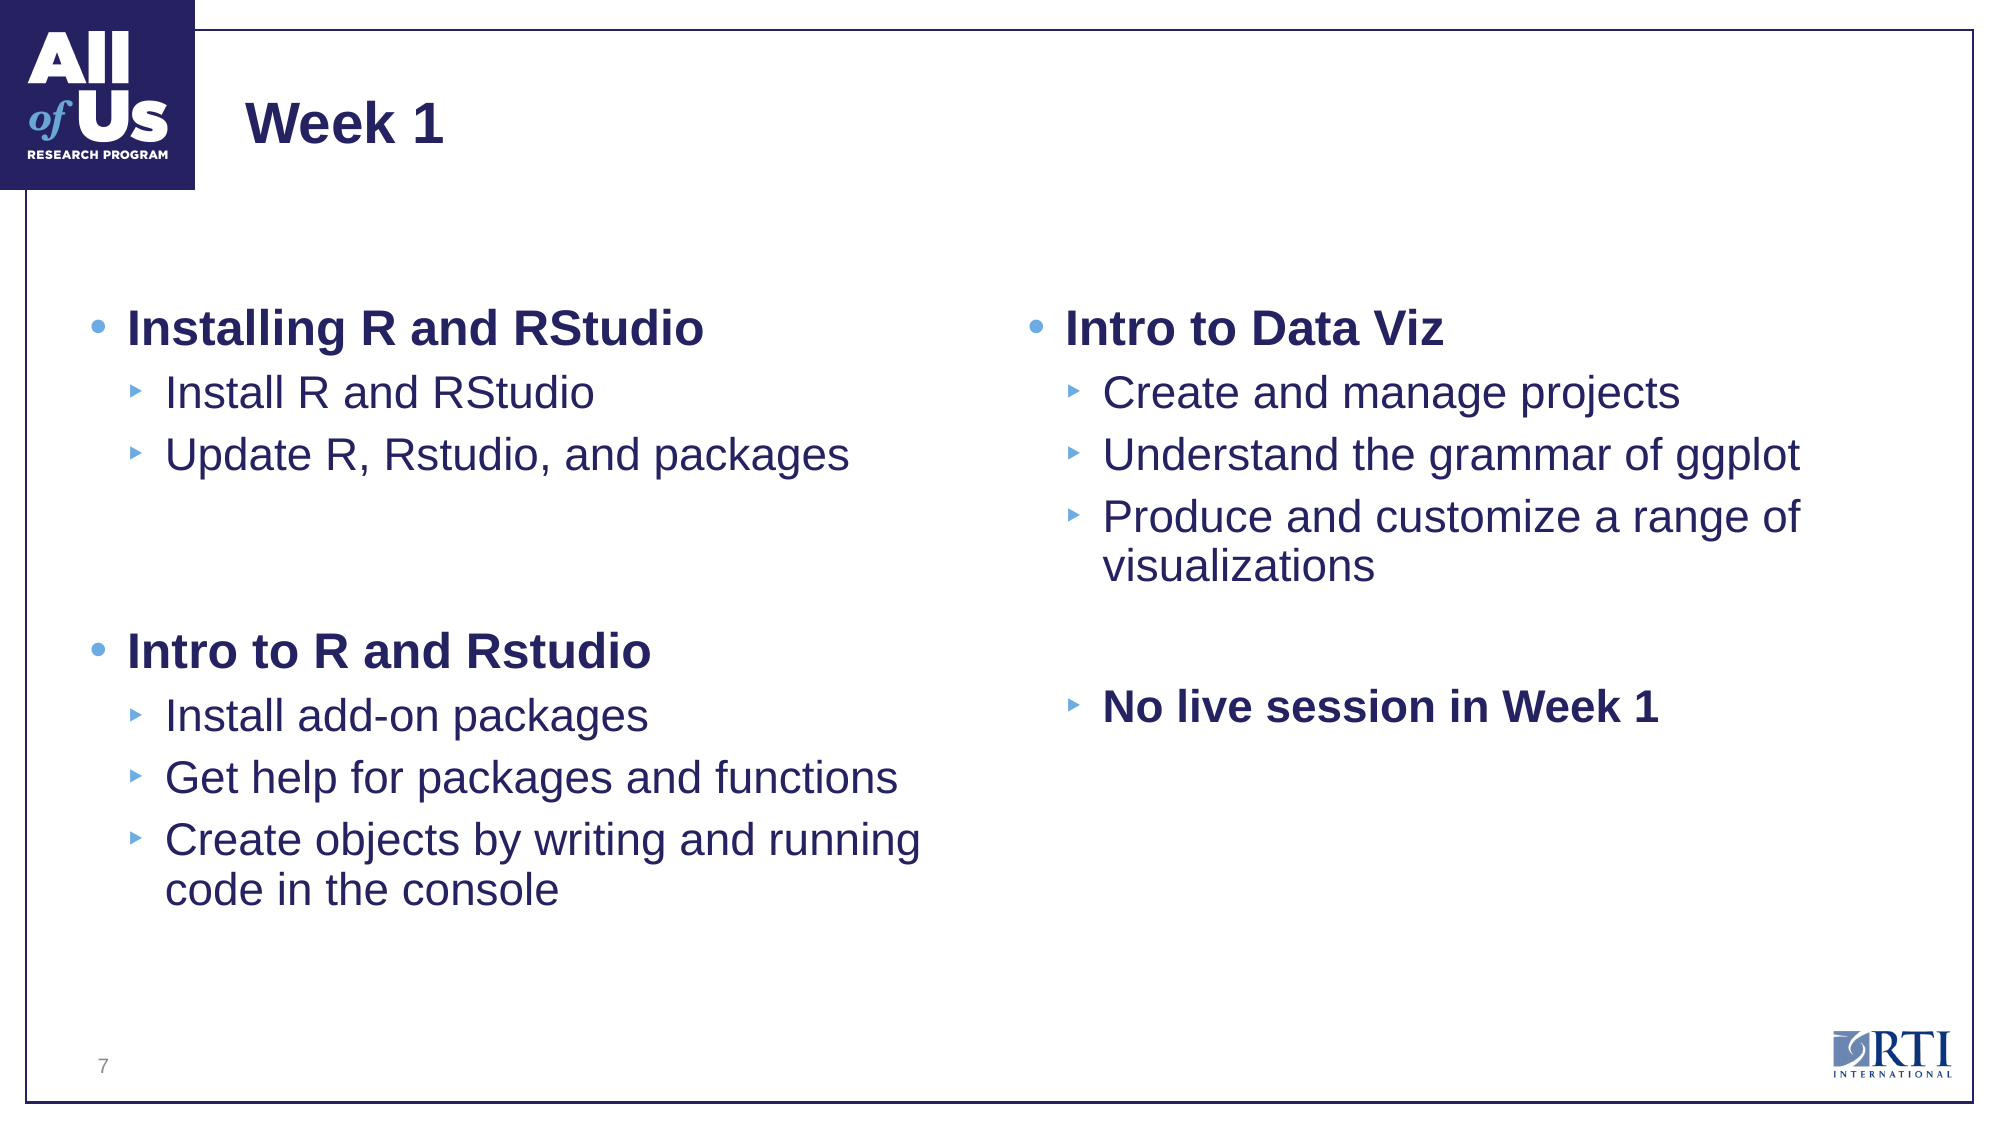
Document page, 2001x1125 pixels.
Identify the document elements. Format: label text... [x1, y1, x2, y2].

slide_number 7 [0, 1035, 124, 1096]
picture [0, 0, 195, 190]
list Intro to Data Viz Create and manage projects Understand the grammar of ggplot Produce and customize a range of visualizations No live session in Week 1 [1012, 222, 1946, 1014]
list Installing R and RStudio Install R and RStudio Update R, Rstudio, and packages Intro to R and Rstudio Install add-on packages Get help for packages and functions Create objects by writing and running code in the console [74, 222, 988, 1014]
title Week 1 [229, 59, 1946, 190]
picture [1828, 1024, 1957, 1084]
picture [27, 31, 195, 190]
